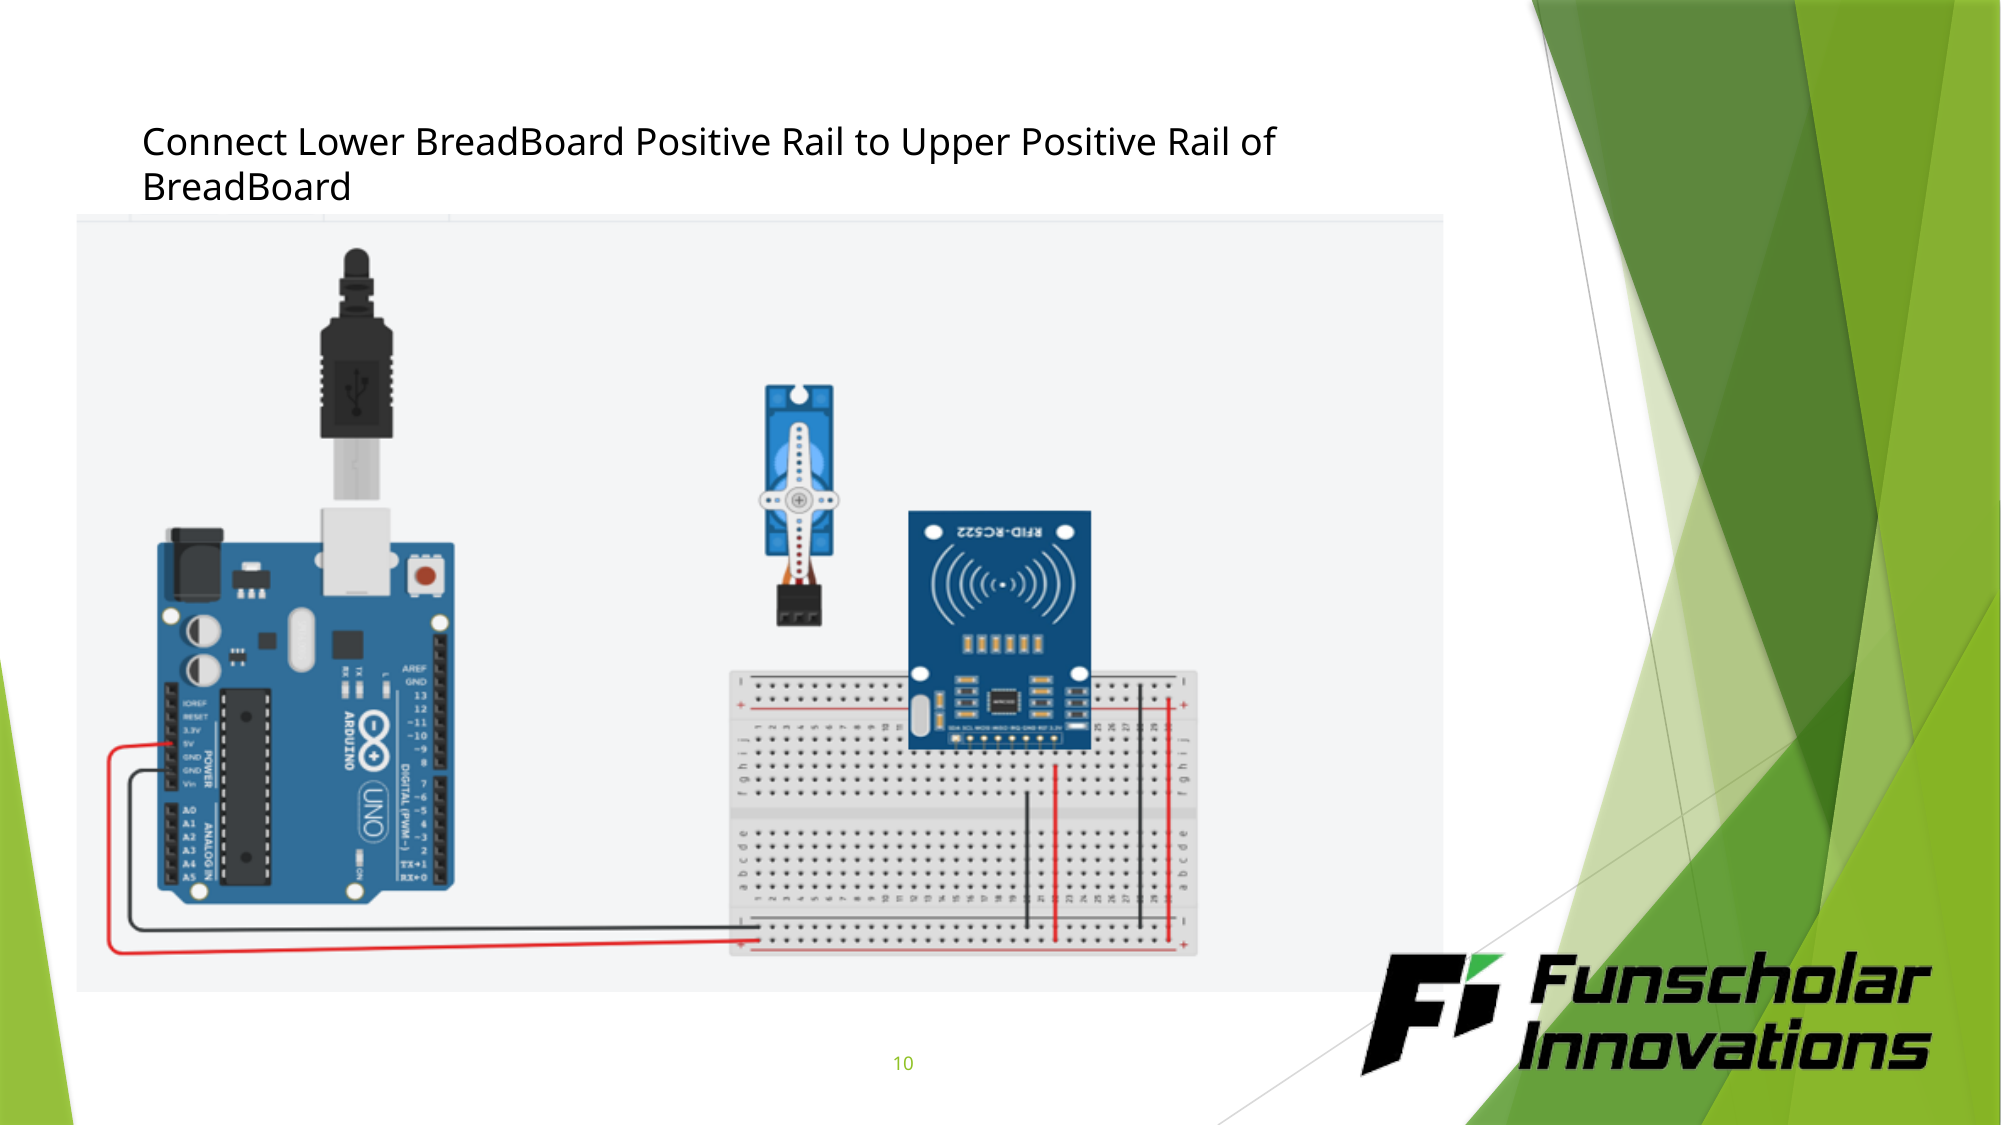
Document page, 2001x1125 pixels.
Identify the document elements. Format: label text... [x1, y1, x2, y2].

slide_number 10 [816, 1033, 929, 1094]
text_box Connect Lower BreadBoard Positive Rail to Upper Positive Rail of BreadBoard [127, 110, 1459, 216]
picture [76, 213, 2000, 1104]
